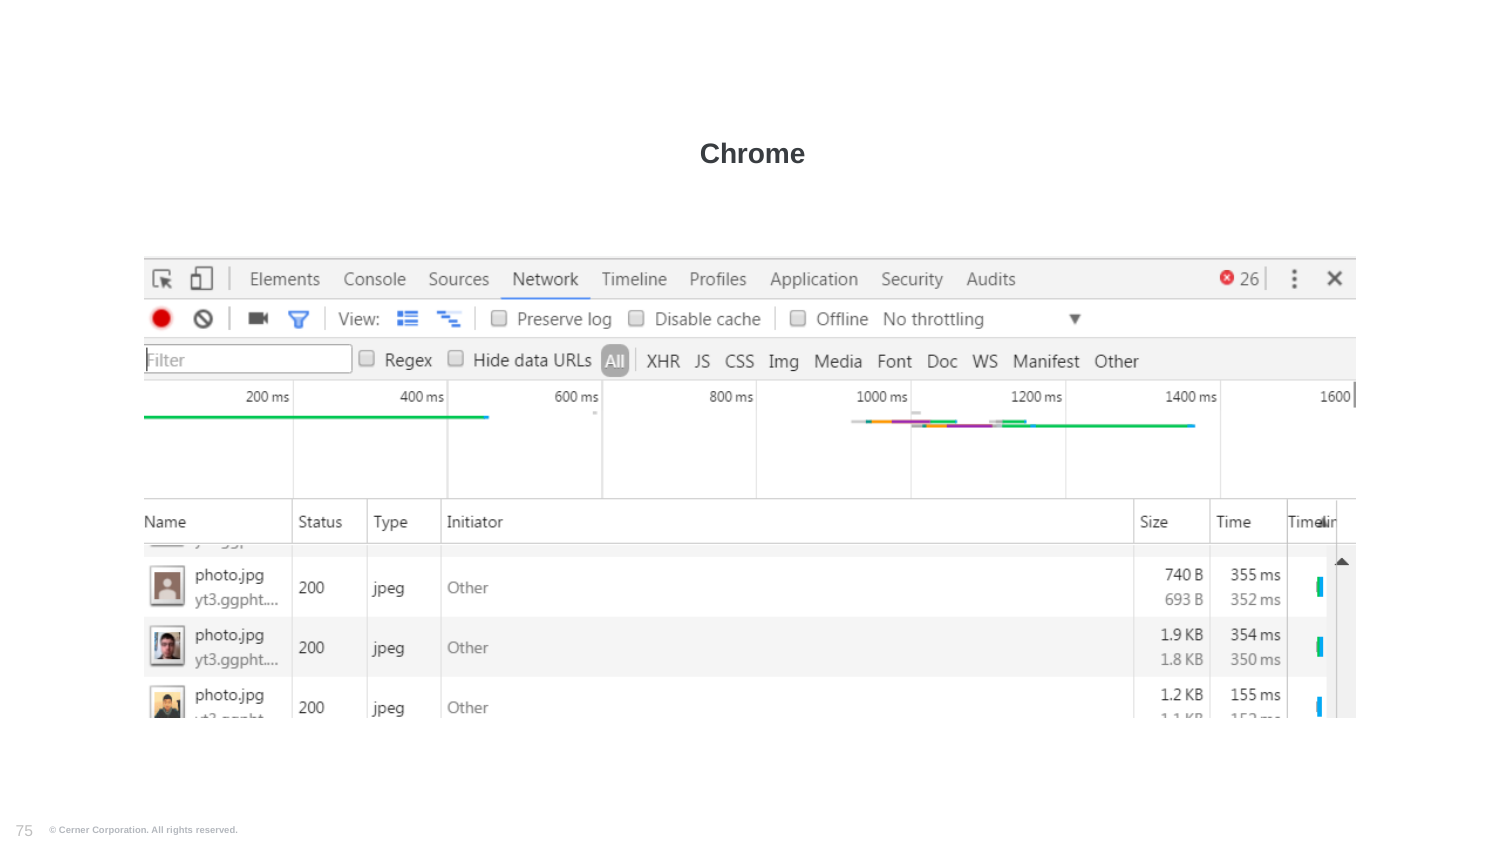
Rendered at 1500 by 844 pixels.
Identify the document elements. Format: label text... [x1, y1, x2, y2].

picture [144, 256, 1356, 718]
text_box Chrome [371, 128, 1134, 177]
